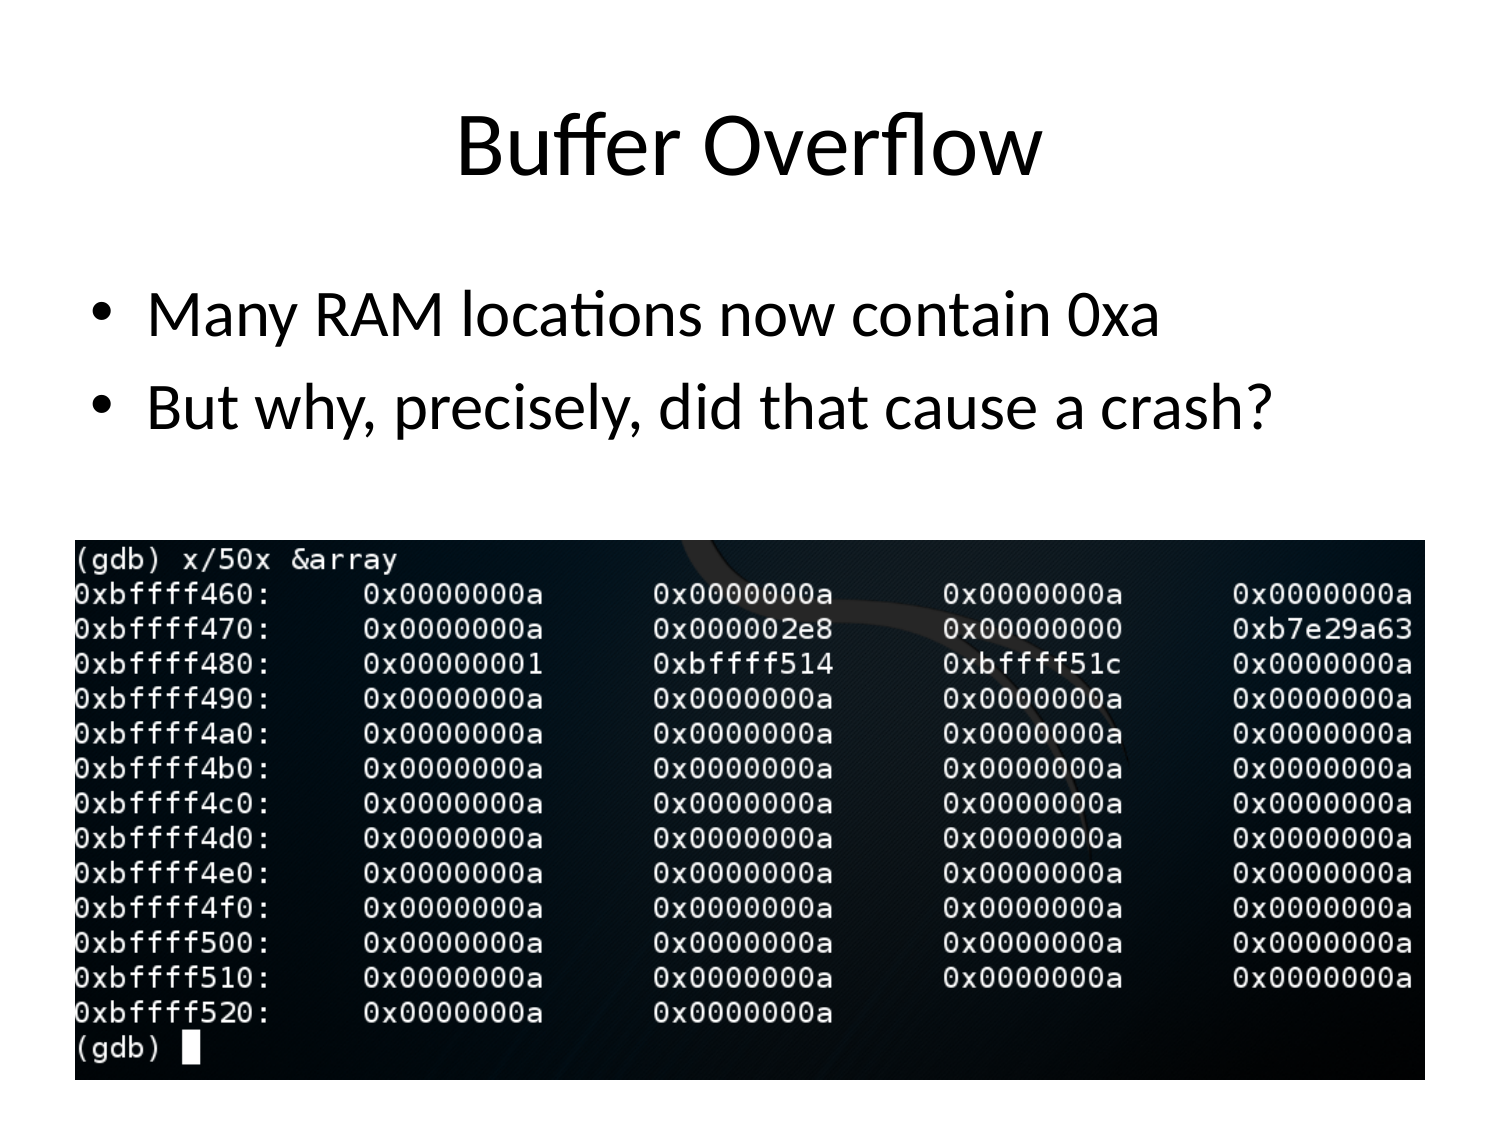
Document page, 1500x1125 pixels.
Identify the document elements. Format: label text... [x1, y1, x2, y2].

list Many RAM locations now contain 0xa But why, precisely, did that cause a crash? [75, 262, 1425, 539]
picture [74, 540, 1426, 1080]
title Buffer Overflow [75, 45, 1425, 233]
